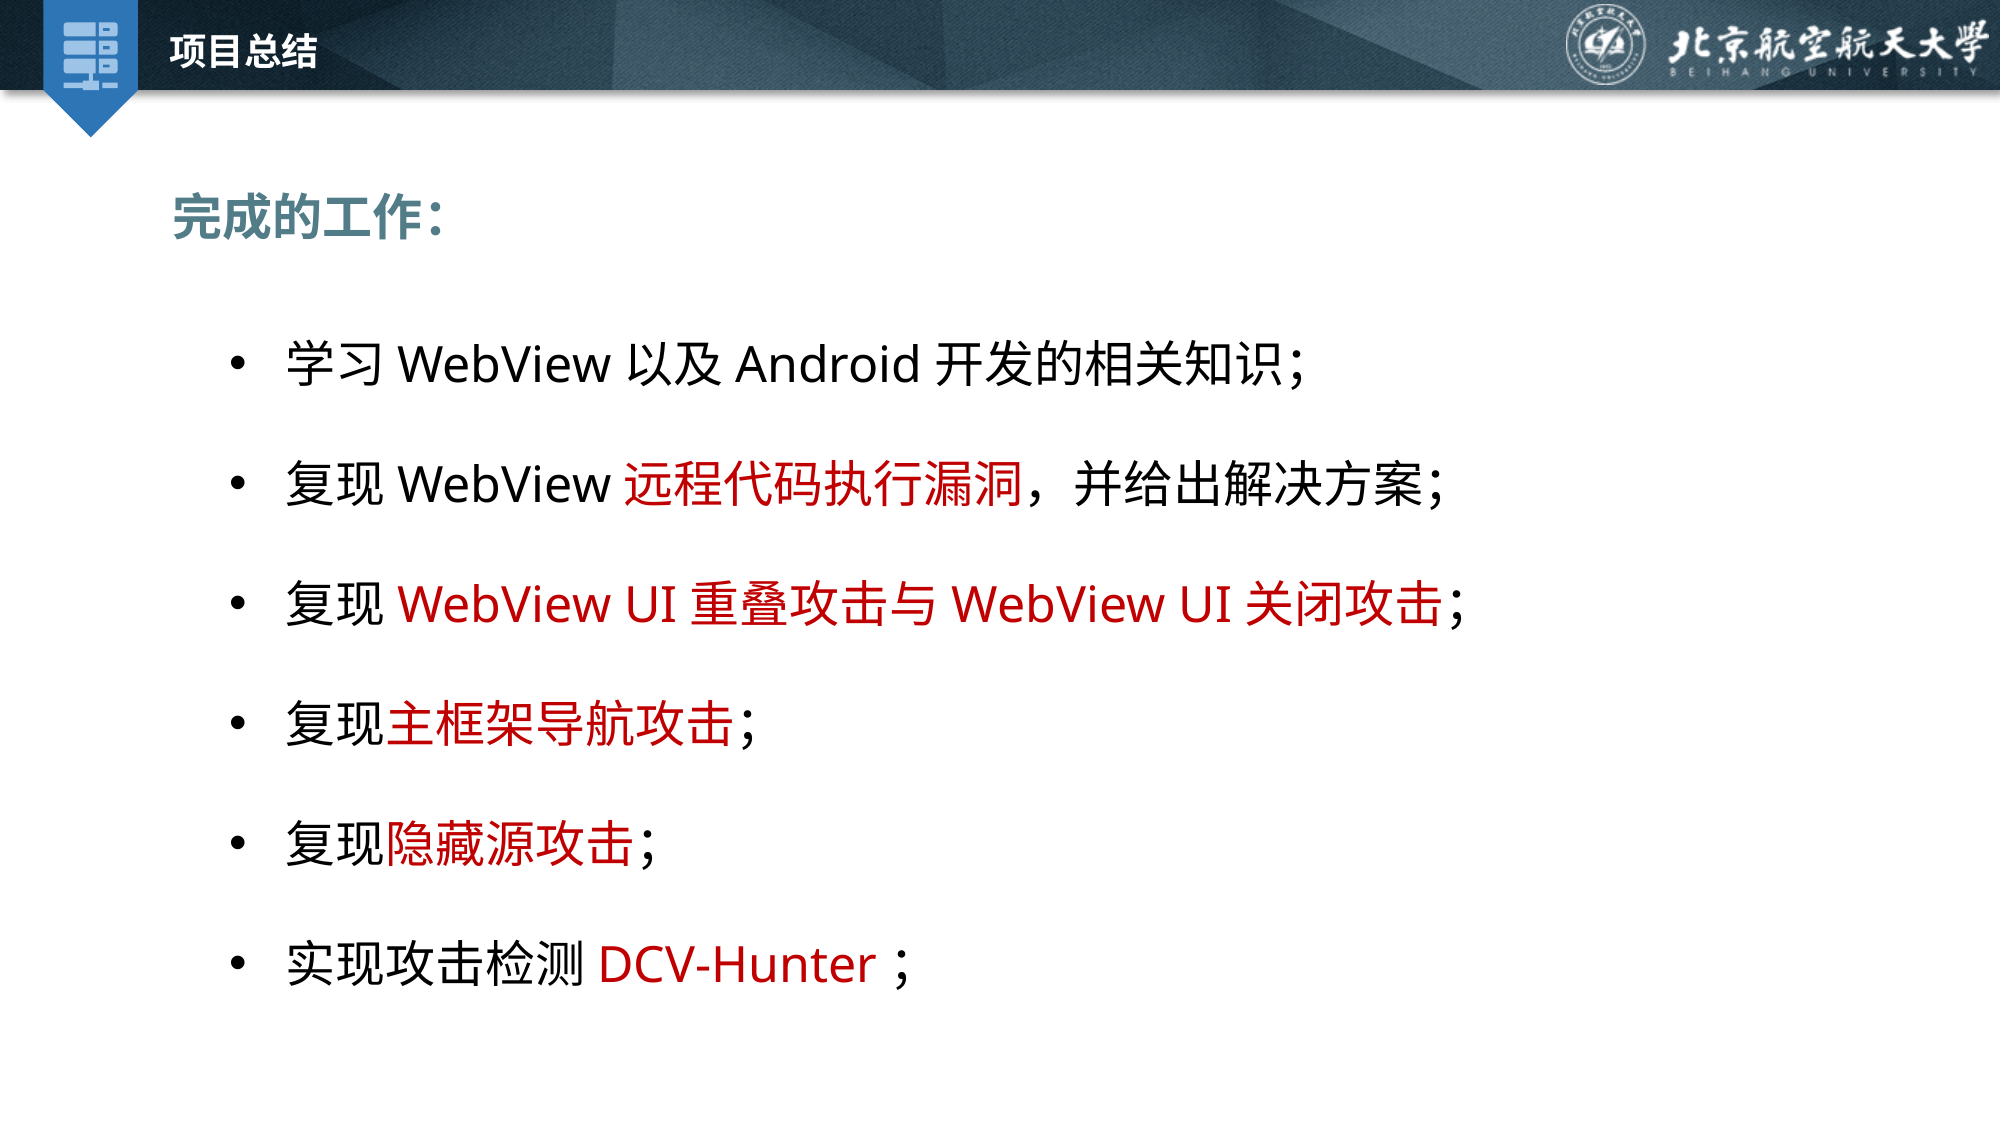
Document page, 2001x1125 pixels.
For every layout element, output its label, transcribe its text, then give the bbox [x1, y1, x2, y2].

text_box 学习WebView以及Android开发的相关知识； 复现WebView远程代码执行漏洞，并给出解决方案； 复现WebView UI重叠攻击与WebView UI关闭攻击； 复现主框架导航攻击； 复现隐藏源攻击； 实现攻击检测DCV-Hunter； [158, 264, 1895, 1000]
text_box [0, 0, 43, 91]
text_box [43, 0, 138, 138]
picture [1566, 4, 1989, 85]
text_box 完成的工作： [158, 178, 1174, 254]
text_box 项目总结 [158, 22, 466, 79]
text_box [138, 0, 2000, 91]
